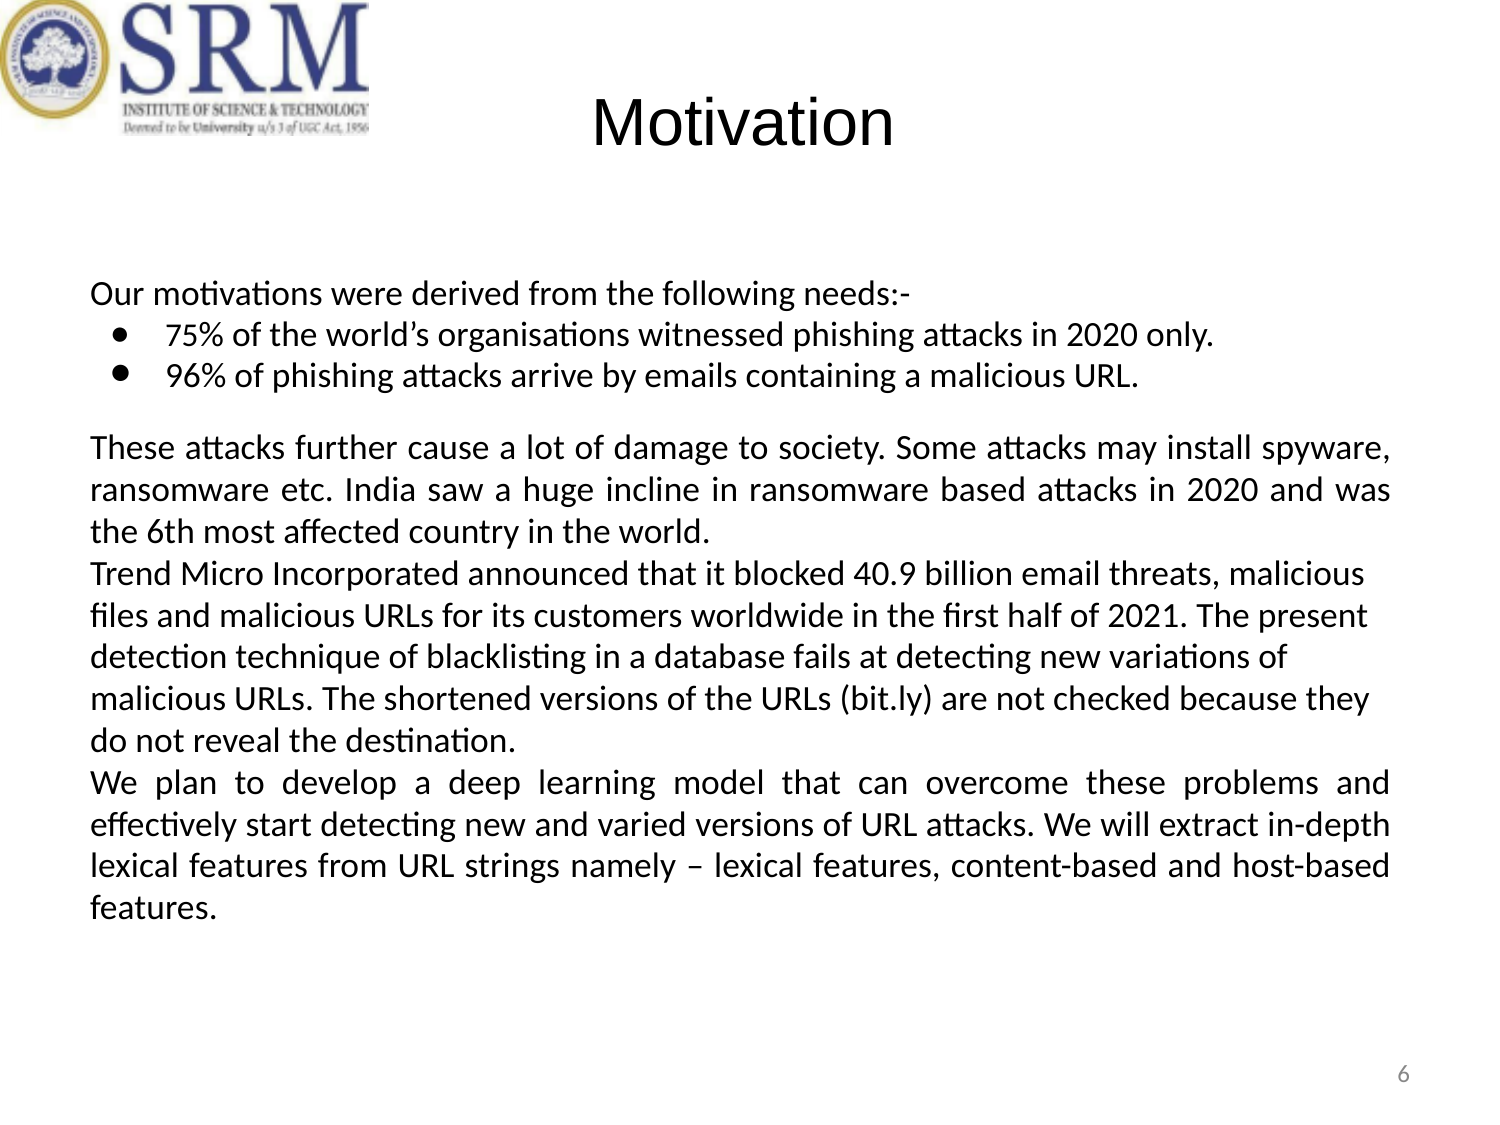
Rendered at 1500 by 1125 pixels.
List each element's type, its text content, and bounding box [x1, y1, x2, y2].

text_box Motivation [526, 64, 961, 175]
picture [0, 0, 369, 137]
slide_number ‹#› [1074, 1042, 1425, 1103]
list Our motivations were derived from the following needs:- 75% of the world’s organisations witnessed phishing attacks in 2020 only. 96% of phishing attacks arrive by emails containing a malicious URL. These attacks further cause a lot of damage to society. Some attacks may install spyware, ransomware etc. India saw a huge incline in ransomware based attacks in 2020 and was the 6th most affected country in the world. Trend Micro Incorporated announced that it blocked 40.9 billion email threats, malicious files and malicious URLs for its customers worldwide in the first half of 2021. The present detection technique of blacklisting in a database fails at detecting new variations of malicious URLs. The shortened versions of the URLs (bit.ly) are not checked because they do not reveal the destination. We plan to develop a deep learning model that can overcome these problems and effectively start detecting new and varied versions of URL attacks. We will extract in-depth lexical features from URL strings namely – lexical features, content-based and host-based features. [75, 262, 1425, 1005]
